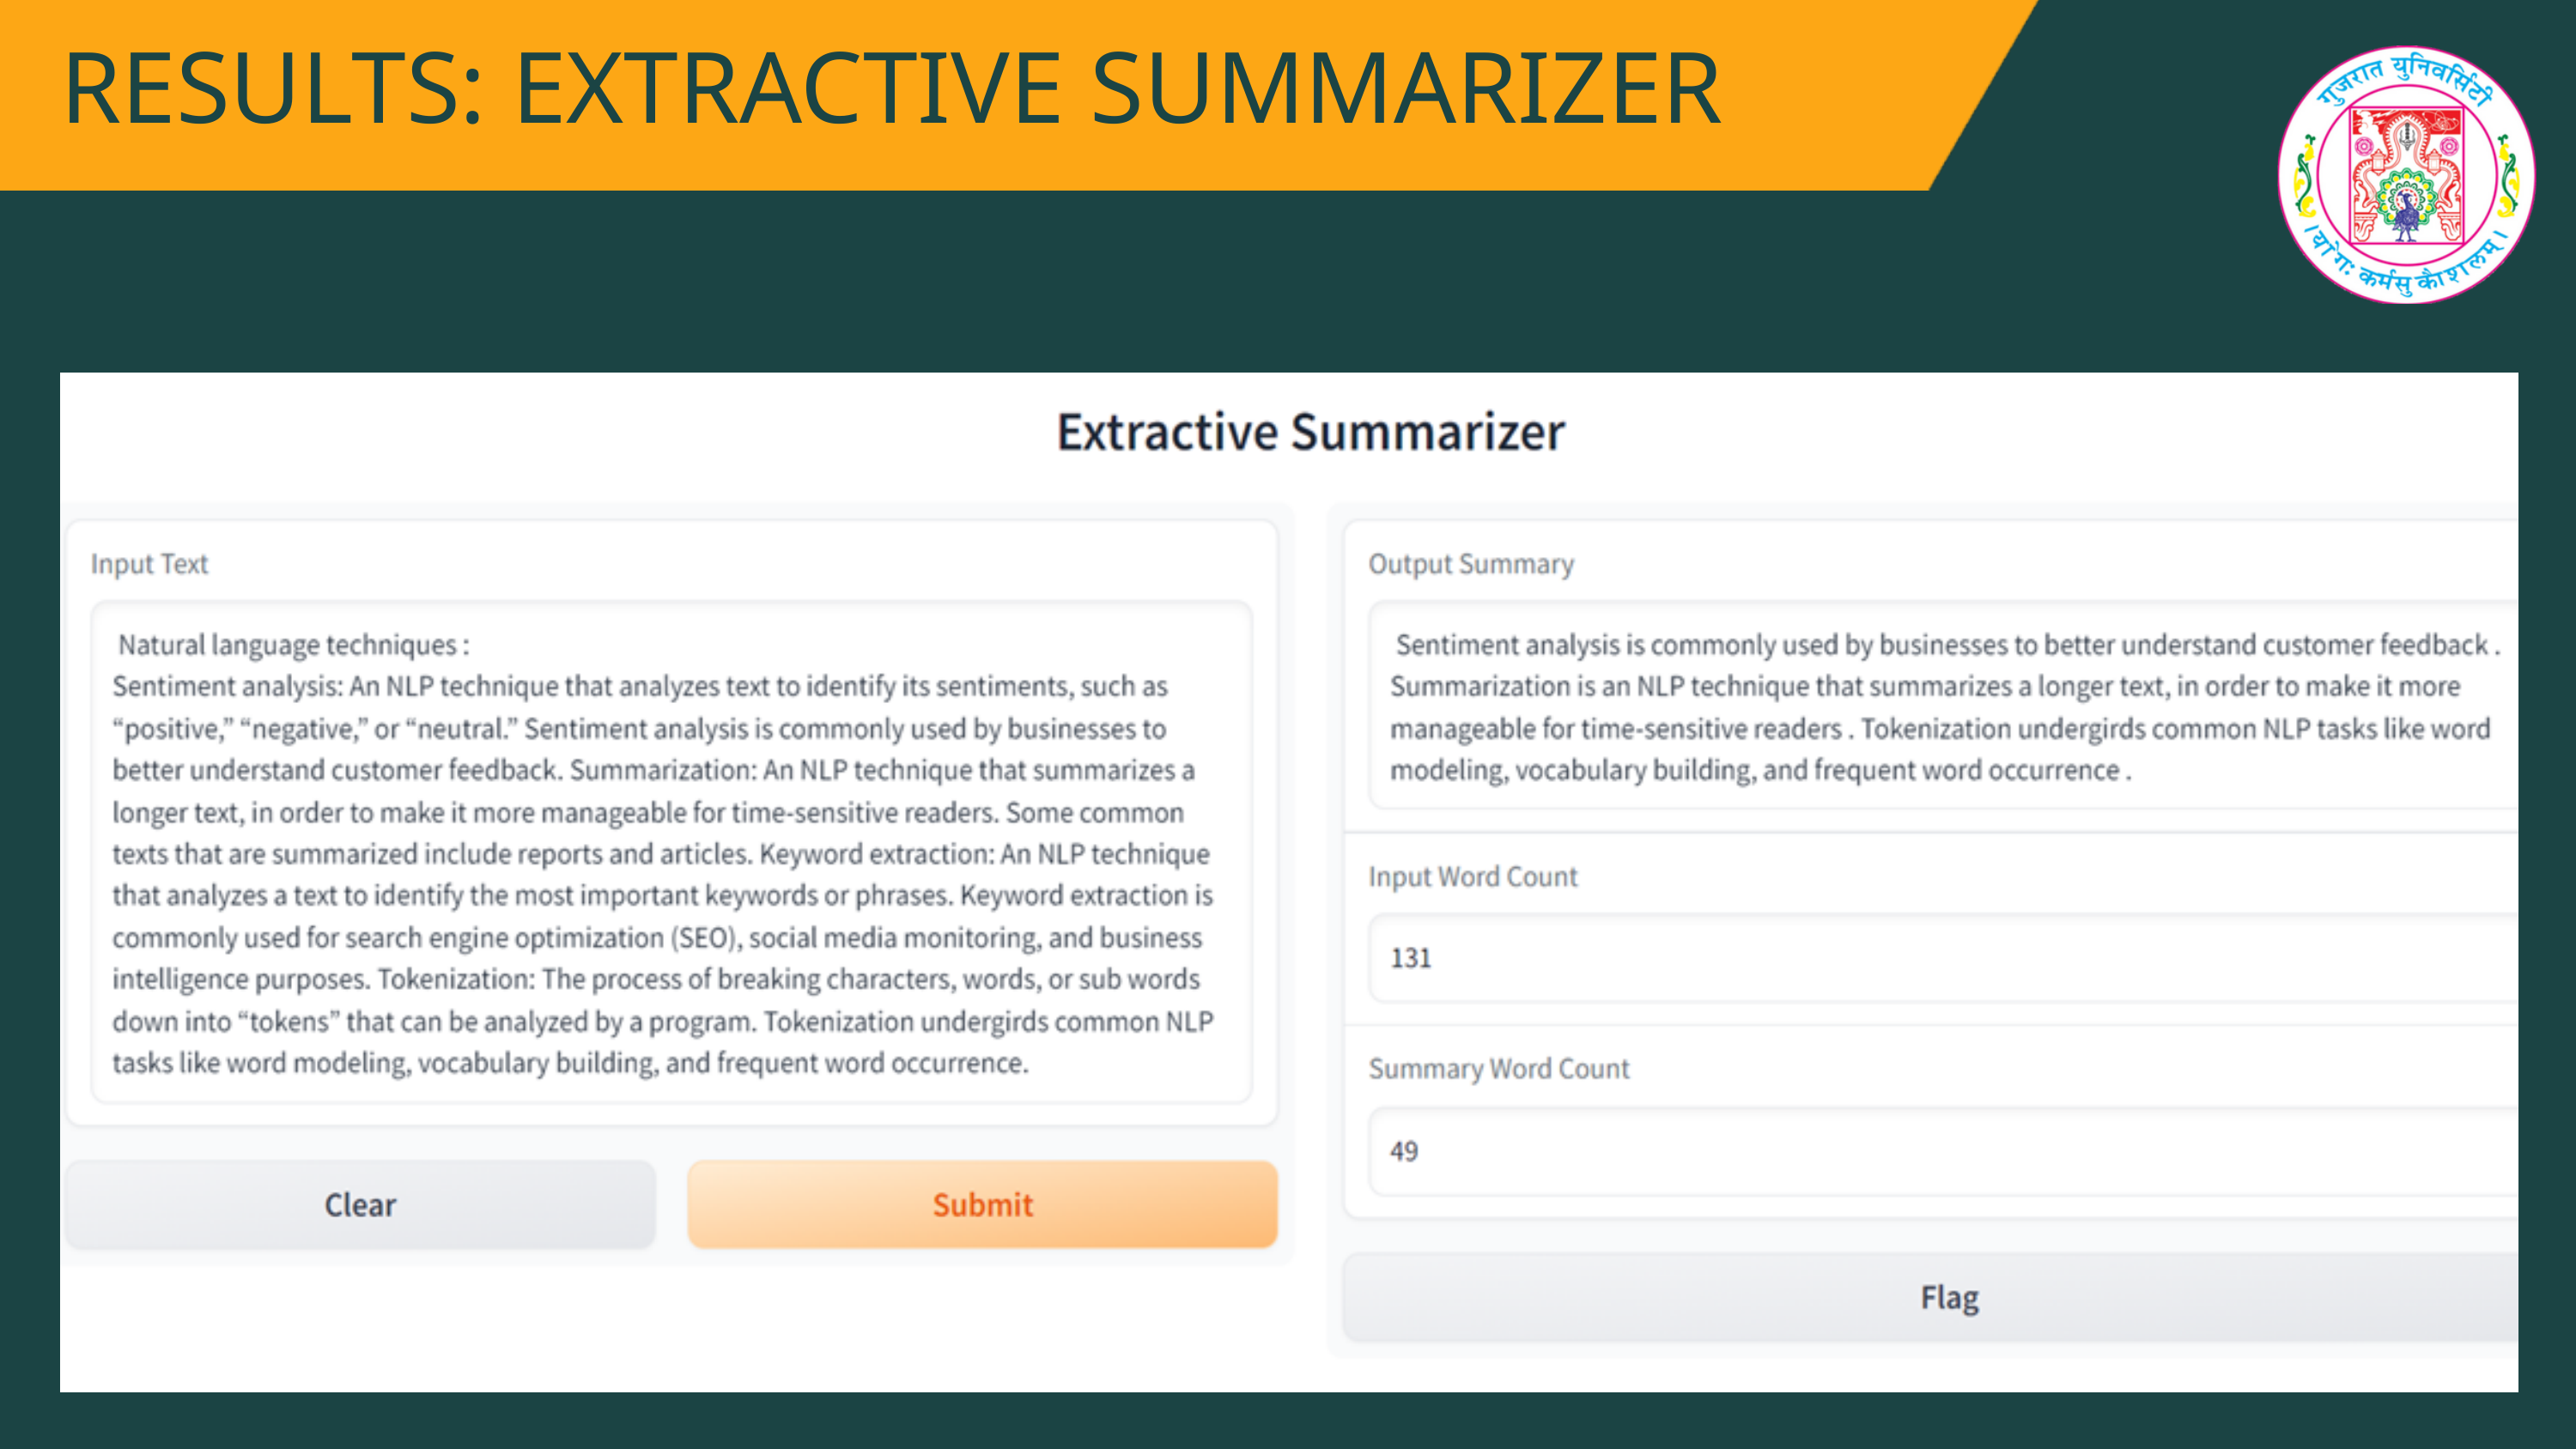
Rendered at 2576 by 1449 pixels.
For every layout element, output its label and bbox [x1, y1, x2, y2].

picture [59, 373, 2519, 1392]
picture [0, 0, 2576, 304]
